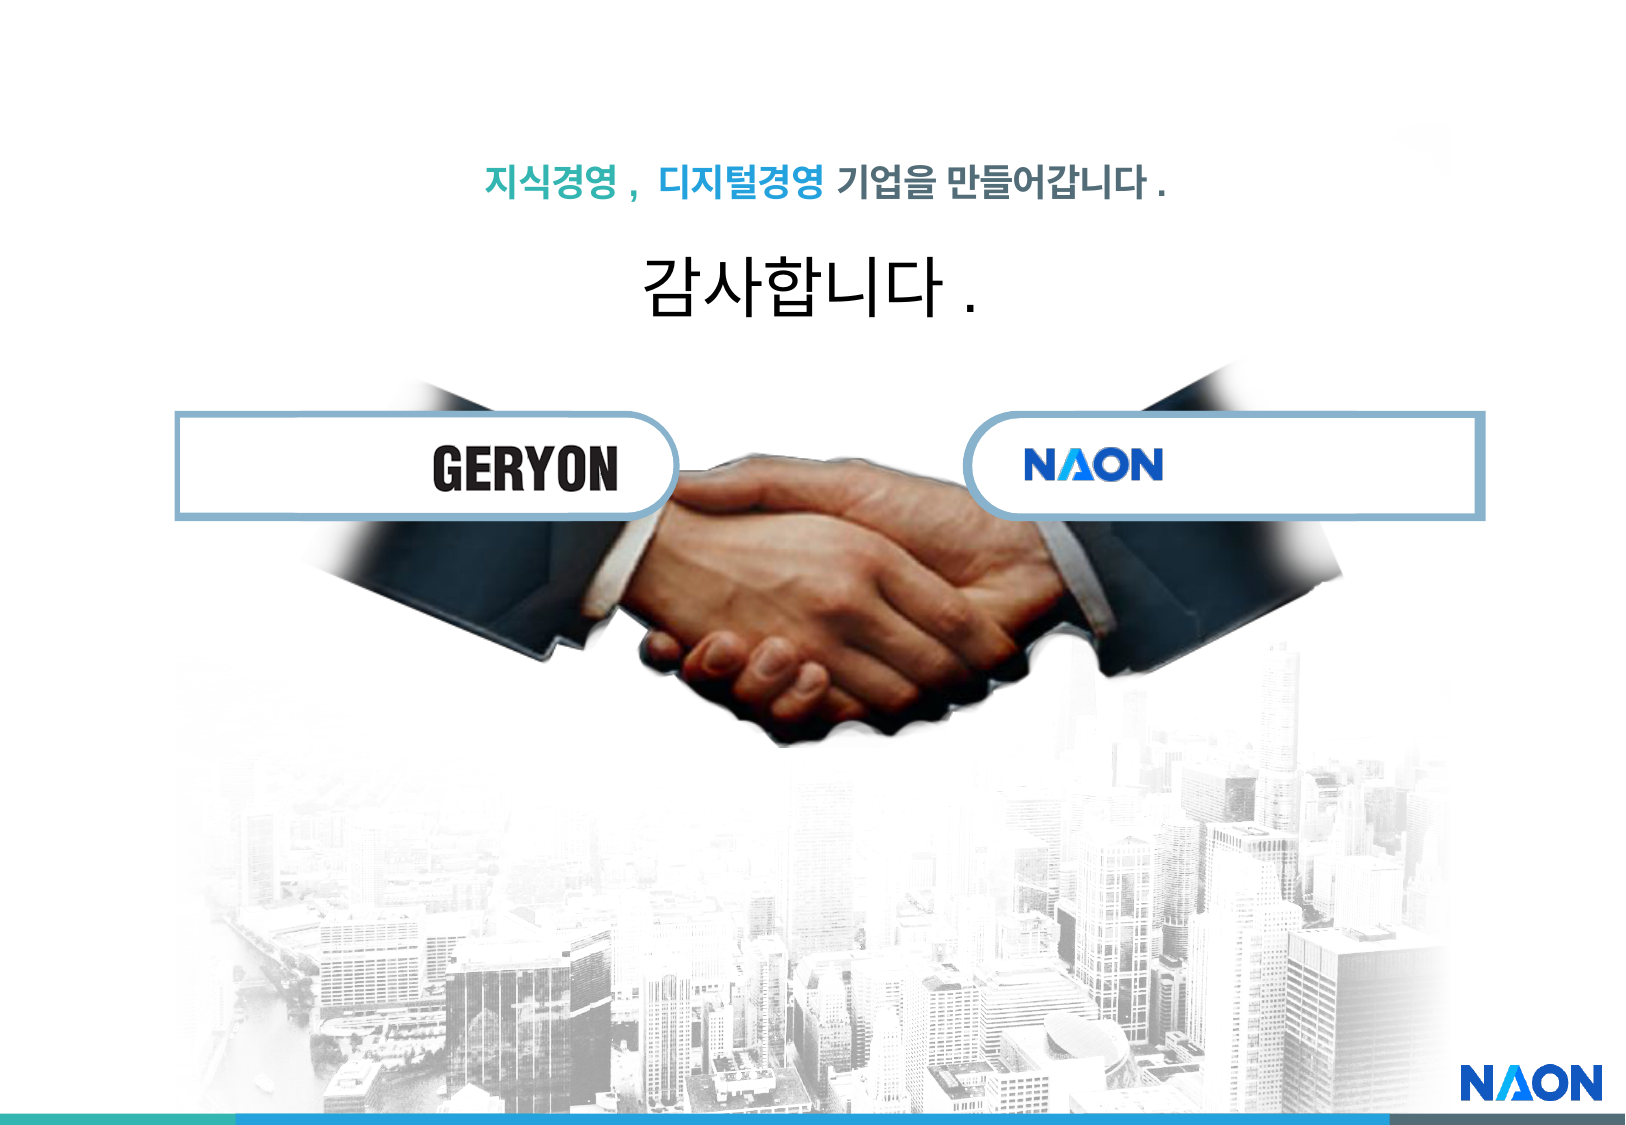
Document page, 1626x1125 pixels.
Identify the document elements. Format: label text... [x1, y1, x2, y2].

text_box [252, 417, 674, 513]
text_box [275, 410, 680, 522]
text_box [962, 410, 1381, 522]
picture [1460, 1064, 1509, 1101]
text_box 지식경영, 디지털경영 기업을 만들어갑니다. [120, 151, 1532, 212]
text_box [180, 417, 293, 513]
text_box [972, 418, 1401, 514]
text_box 감사합니다. [105, 238, 1516, 334]
text_box [1024, 438, 1166, 491]
text_box [174, 410, 300, 522]
text_box [292, 357, 1352, 748]
text_box [1359, 418, 1475, 514]
text_box [418, 436, 637, 496]
picture [1506, 1064, 1602, 1101]
text_box [1357, 410, 1486, 522]
